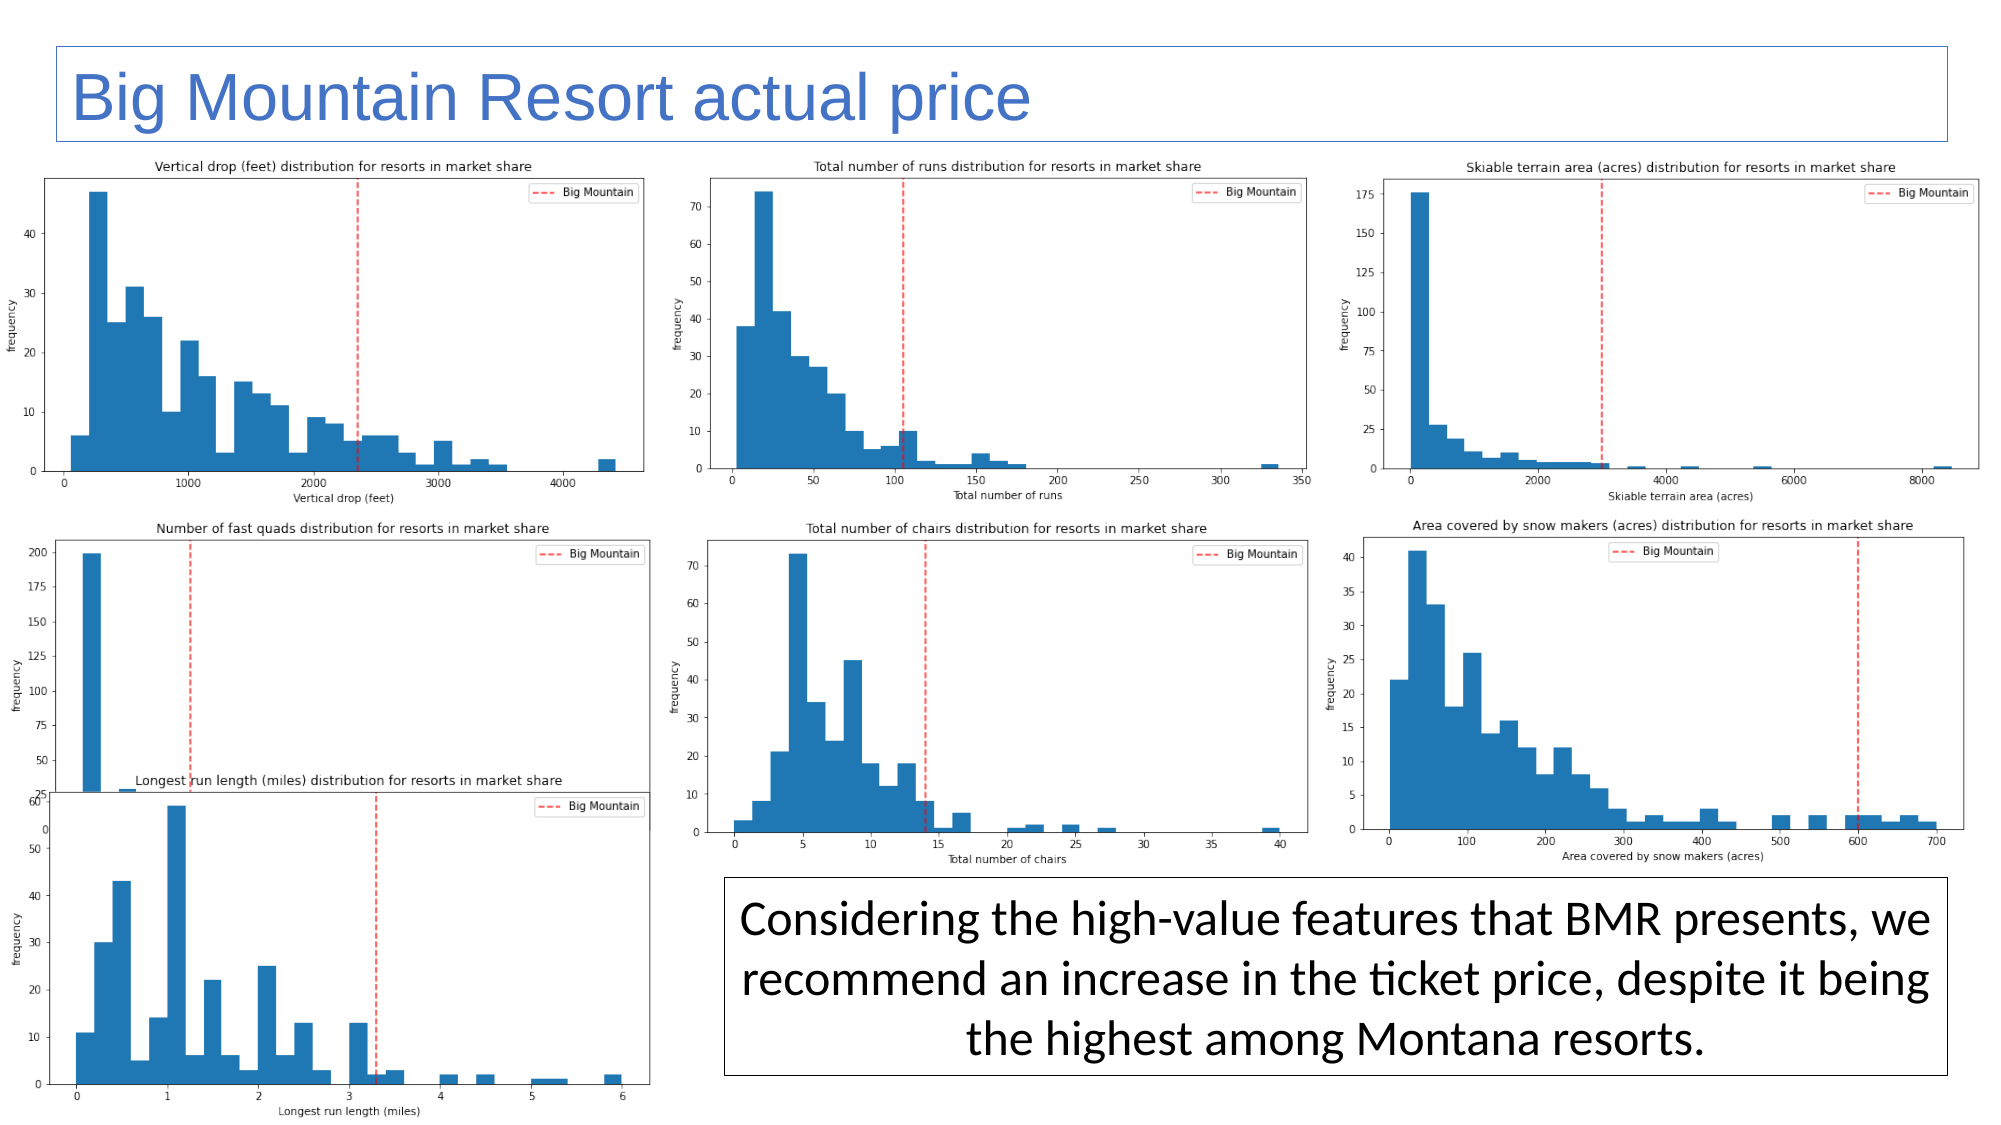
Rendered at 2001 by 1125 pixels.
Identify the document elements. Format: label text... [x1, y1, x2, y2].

picture [1319, 512, 1971, 870]
picture [0, 153, 651, 512]
text_box Considering the high-value features that BMR presents, we recommend an increase in the ticket price, despite it being the highest among Montana resorts. [724, 877, 1948, 1076]
text_box Big Mountain Resort actual price [56, 46, 1948, 142]
picture [1333, 154, 1986, 509]
picture [663, 515, 1315, 873]
picture [4, 515, 657, 1125]
picture [666, 153, 1319, 509]
